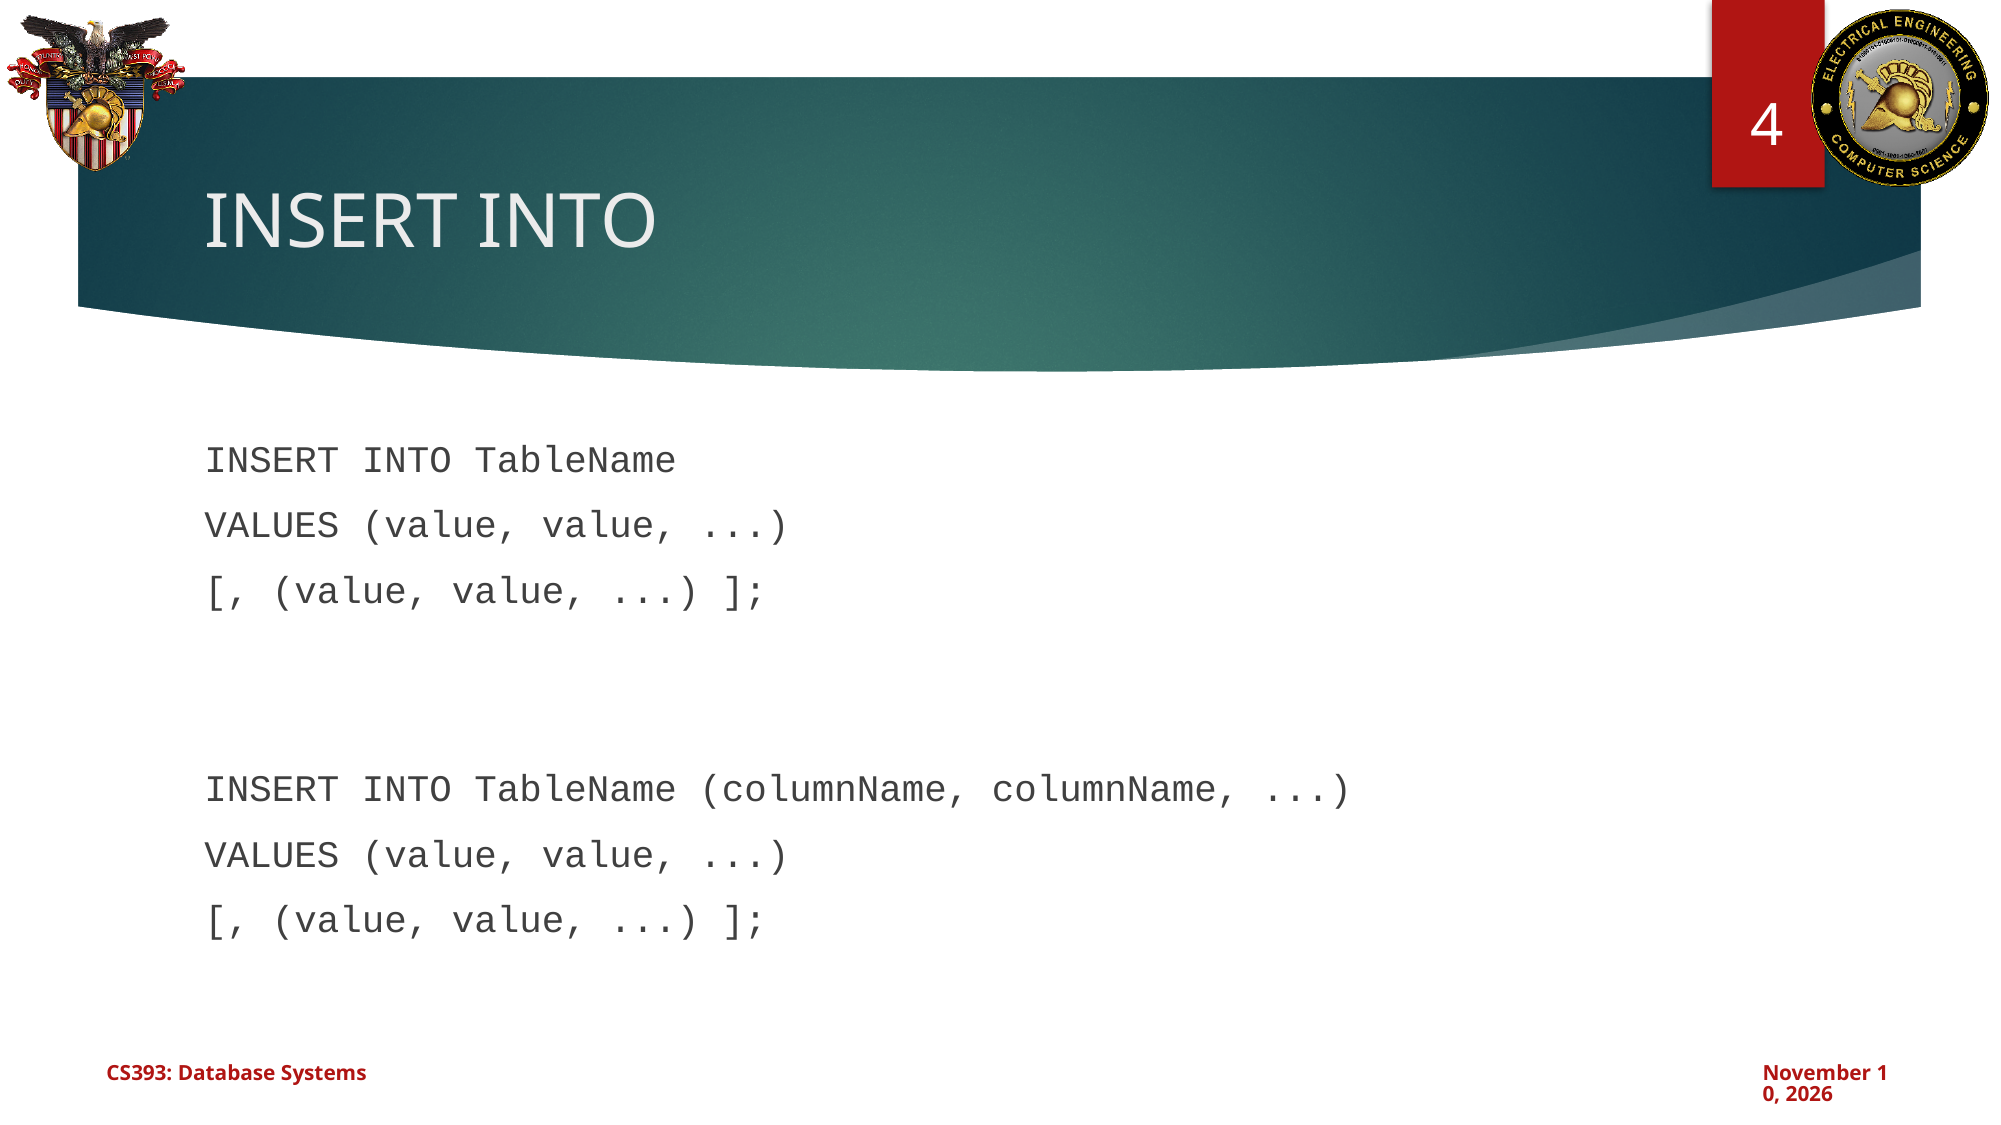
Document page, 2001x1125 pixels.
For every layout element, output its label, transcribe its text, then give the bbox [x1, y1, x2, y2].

picture [1809, 7, 1990, 188]
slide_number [1747, 1048, 1910, 1099]
slide_number 4 [1698, 48, 1836, 175]
title INSERT INTO [189, 159, 1638, 276]
footer CS393: Database Systems [91, 1048, 726, 1100]
list INSERT INTO TableName VALUES (value, value, ...) [, (value, value, ...) ]; INSERT INTO TableName (columnName, columnName, ...) VALUES (value, value, ...) [, (value, value, ...) ]; [189, 427, 1638, 988]
picture [7, 3, 185, 184]
